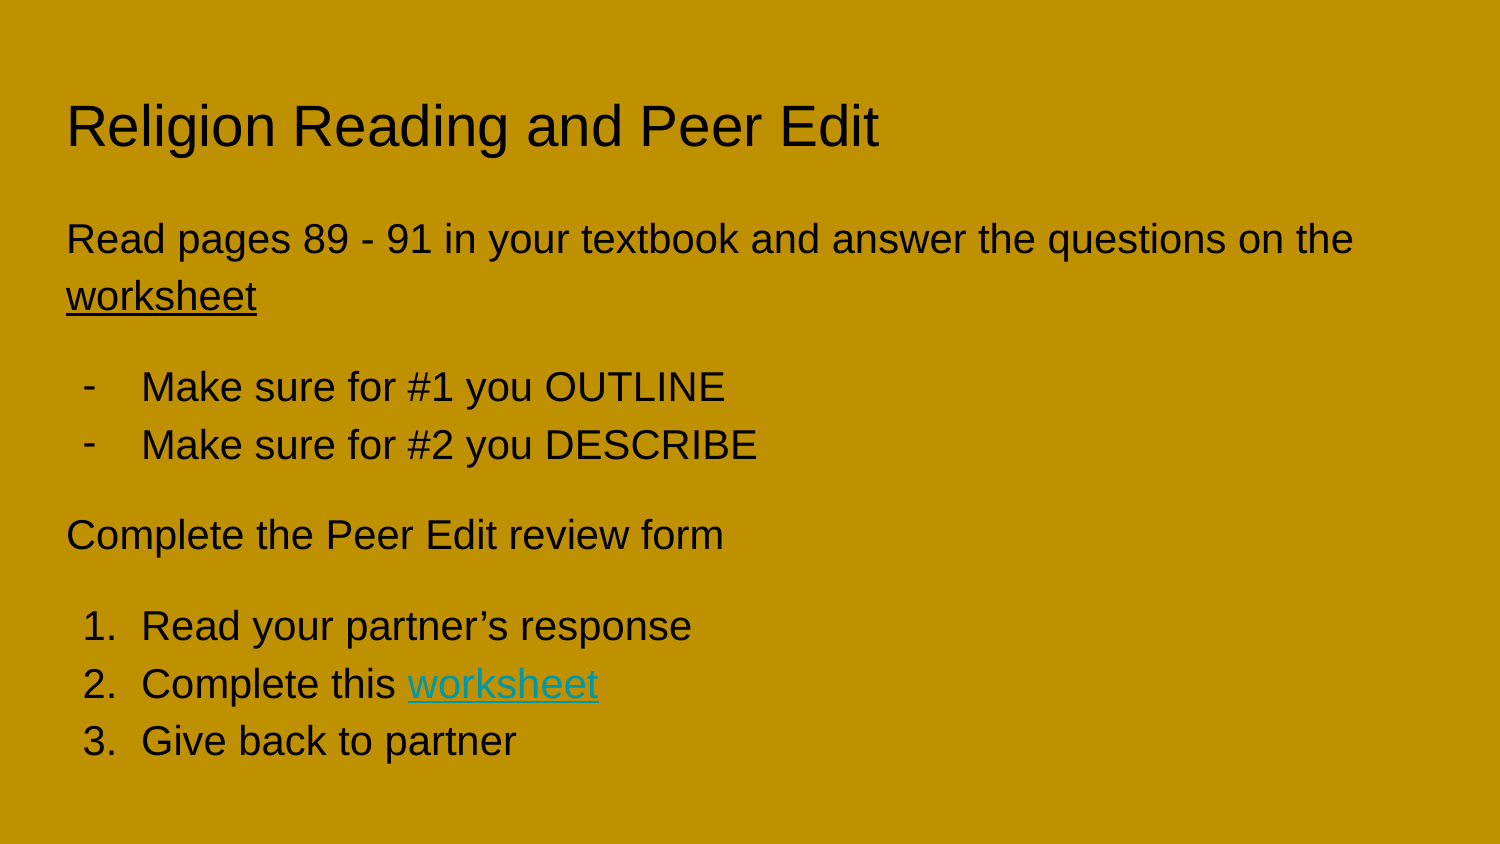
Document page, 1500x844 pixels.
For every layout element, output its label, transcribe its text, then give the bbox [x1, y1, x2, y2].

list Read pages 89 - 91 in your textbook and answer the questions on the worksheet Make sure for #1 you OUTLINE Make sure for #2 you DESCRIBE Complete the Peer Edit review form Read your partner’s response Complete this worksheet Give back to partner [51, 189, 1449, 750]
title Religion Reading and Peer Edit [51, 72, 1449, 167]
